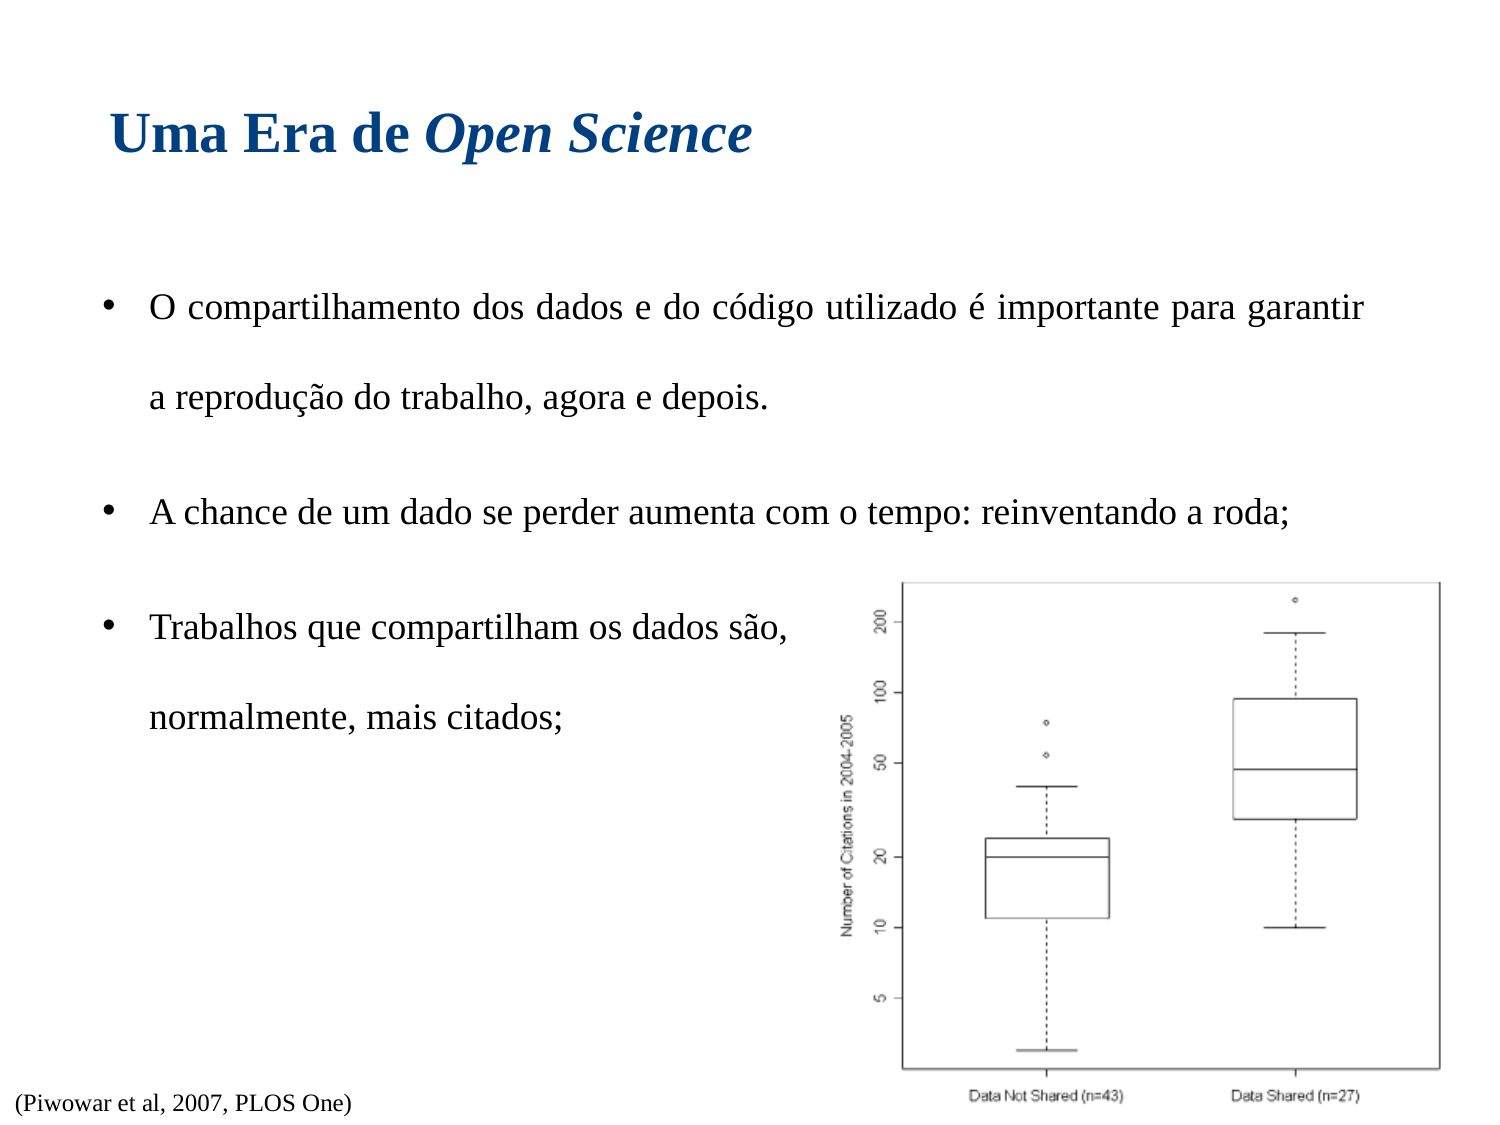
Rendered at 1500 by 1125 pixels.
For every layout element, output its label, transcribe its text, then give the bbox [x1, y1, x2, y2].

text_box (Piwowar et al, 2007, PLOS One) [0, 1079, 493, 1125]
text_box Uma Era de Open Science [94, 86, 768, 172]
text_box O compartilhamento dos dados e do código utilizado é importante para garantir a reprodução do trabalho, agora e depois. A chance de um dado se perder aumenta com o tempo: reinventando a roda; Trabalhos que compartilham os dados são, normalmente, mais citados; [87, 229, 1381, 745]
picture [819, 551, 1455, 1112]
